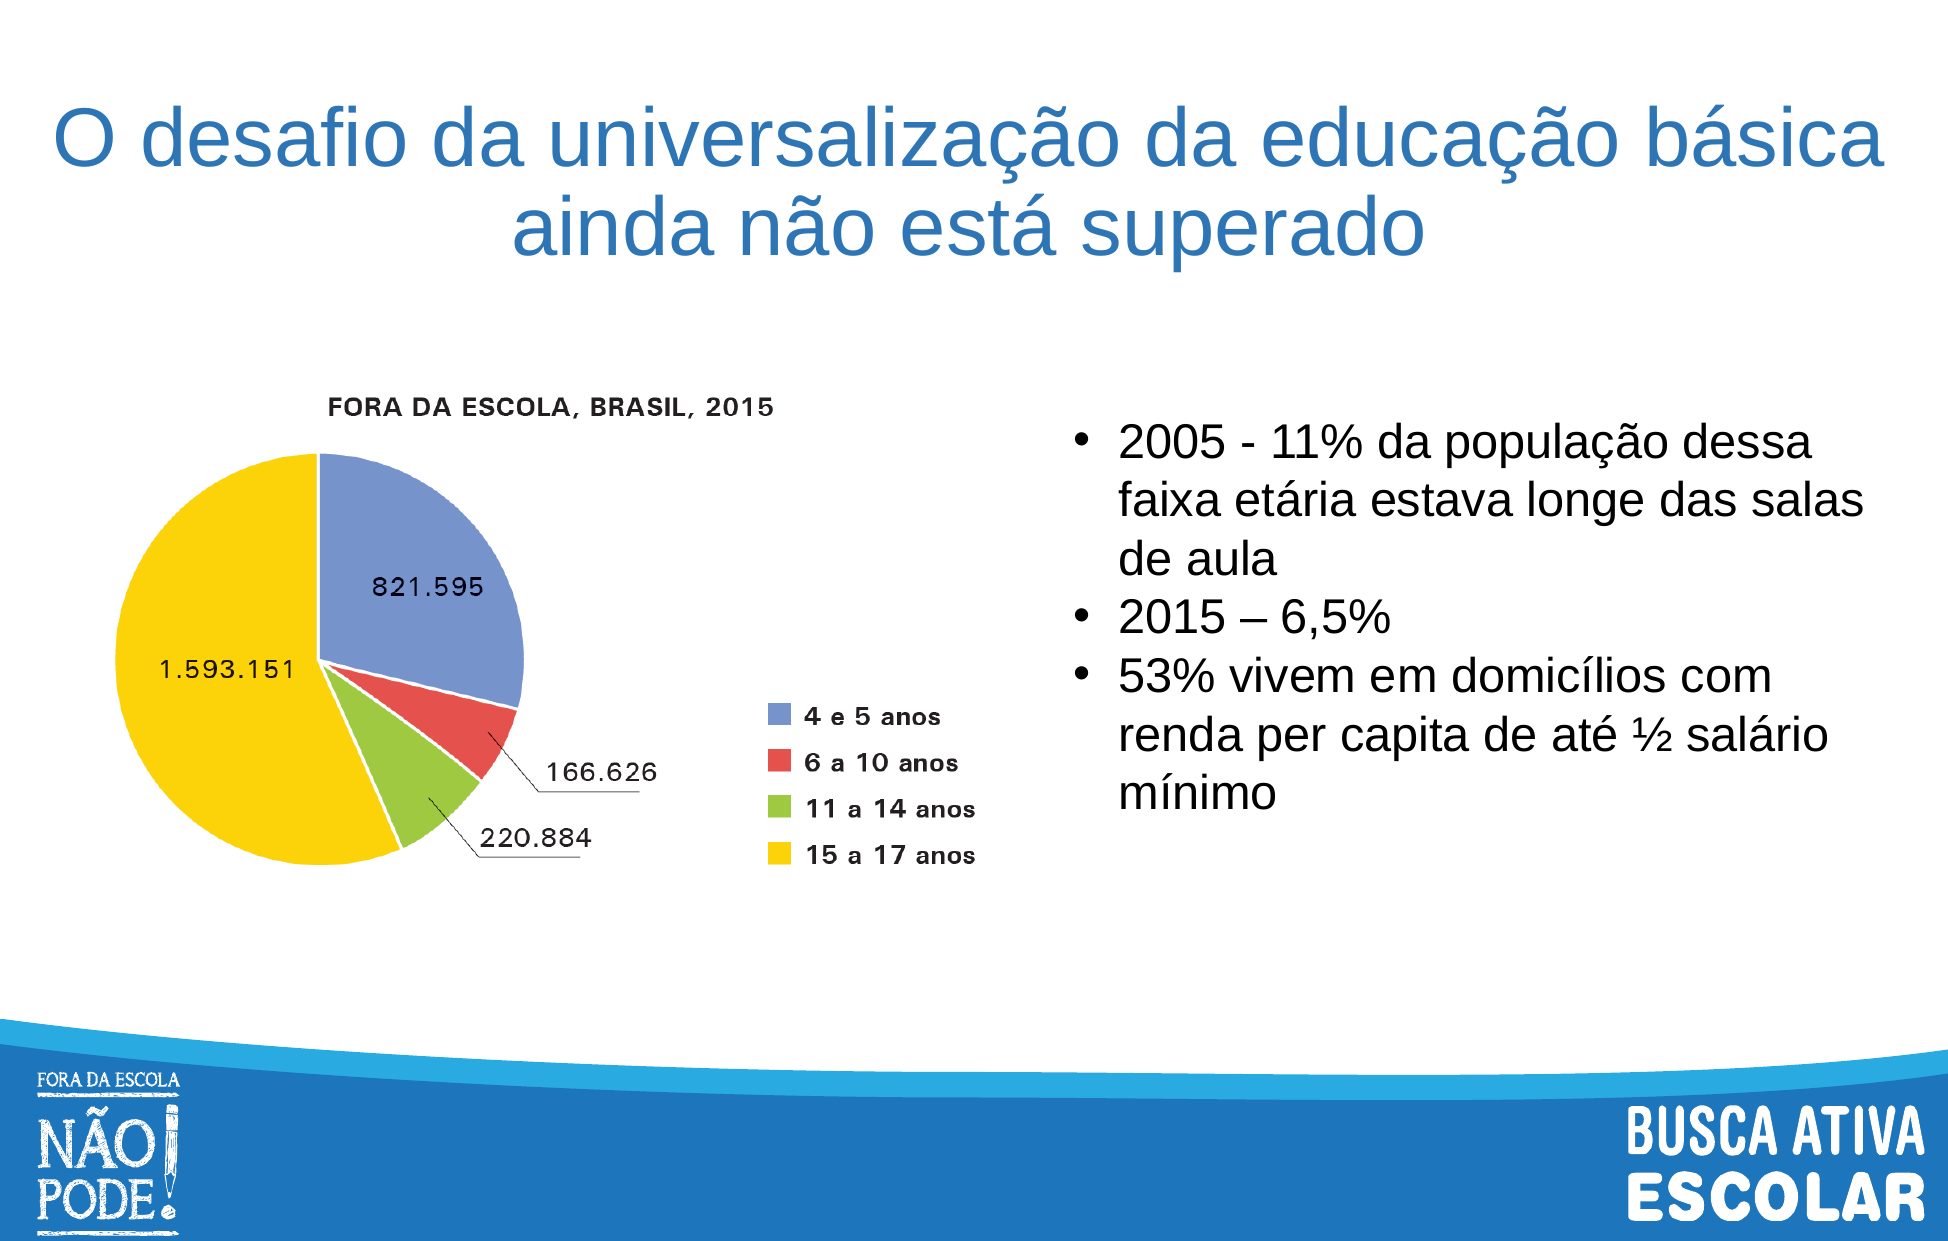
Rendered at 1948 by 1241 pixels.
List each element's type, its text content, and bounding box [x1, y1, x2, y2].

picture [83, 372, 1015, 890]
text_box 2005 - 11% da população dessa faixa etária estava longe das salas de aula 2015 – 6,5% 53% vivem em domicílios com renda per capita de até ½ salário mínimo [1058, 402, 1895, 827]
title O desafio da universalização da educação básica ainda não está superado [36, 77, 1902, 291]
